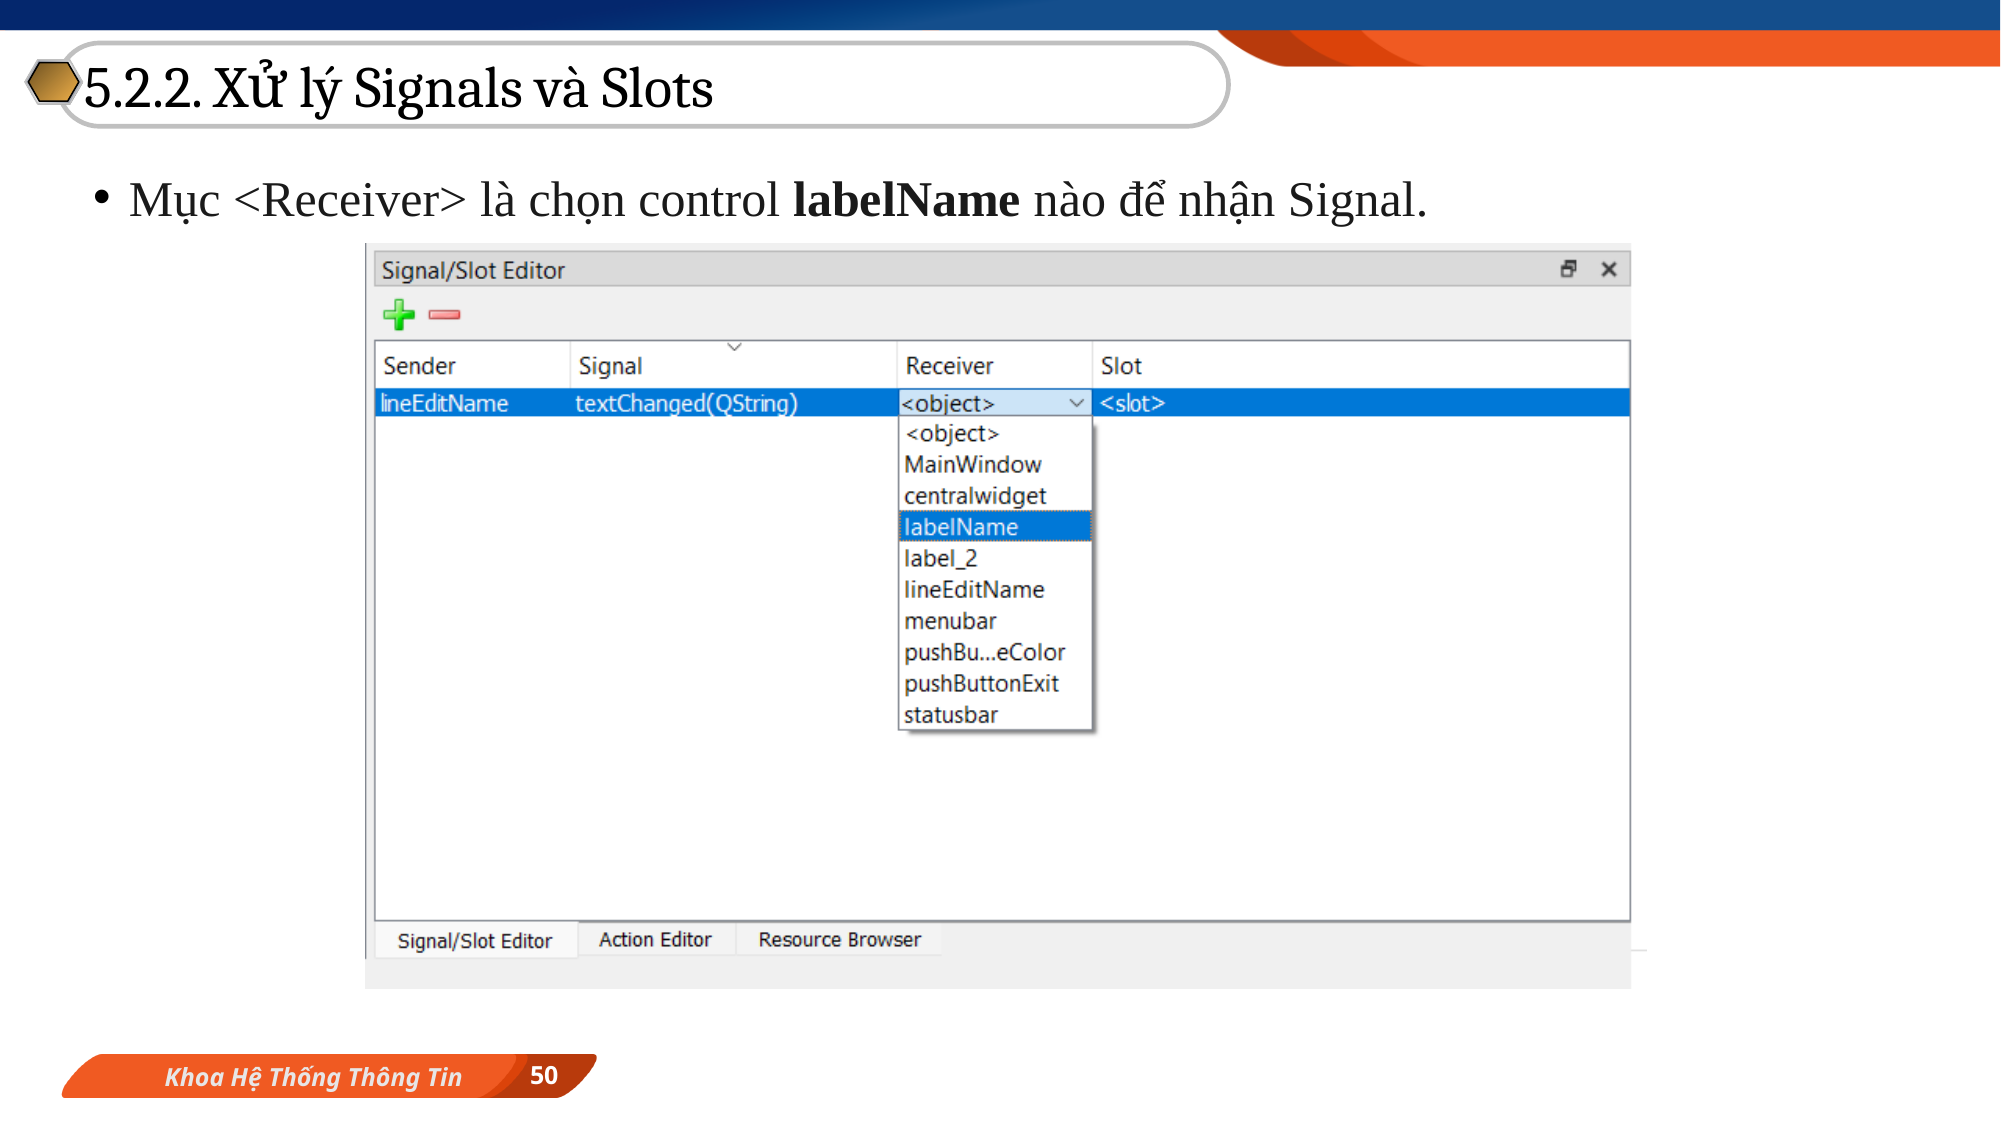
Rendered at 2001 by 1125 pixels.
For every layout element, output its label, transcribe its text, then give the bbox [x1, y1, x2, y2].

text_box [24, 42, 1229, 127]
text_box Mục <Receiver> là chọn control labelName nào để nhận Signal. [78, 159, 1933, 235]
picture [34, 1017, 624, 1125]
picture [364, 243, 1647, 990]
slide_number 50 [508, 1046, 574, 1106]
picture [0, 0, 2001, 71]
footer Khoa Hệ Thống Thông Tin [119, 1054, 508, 1098]
